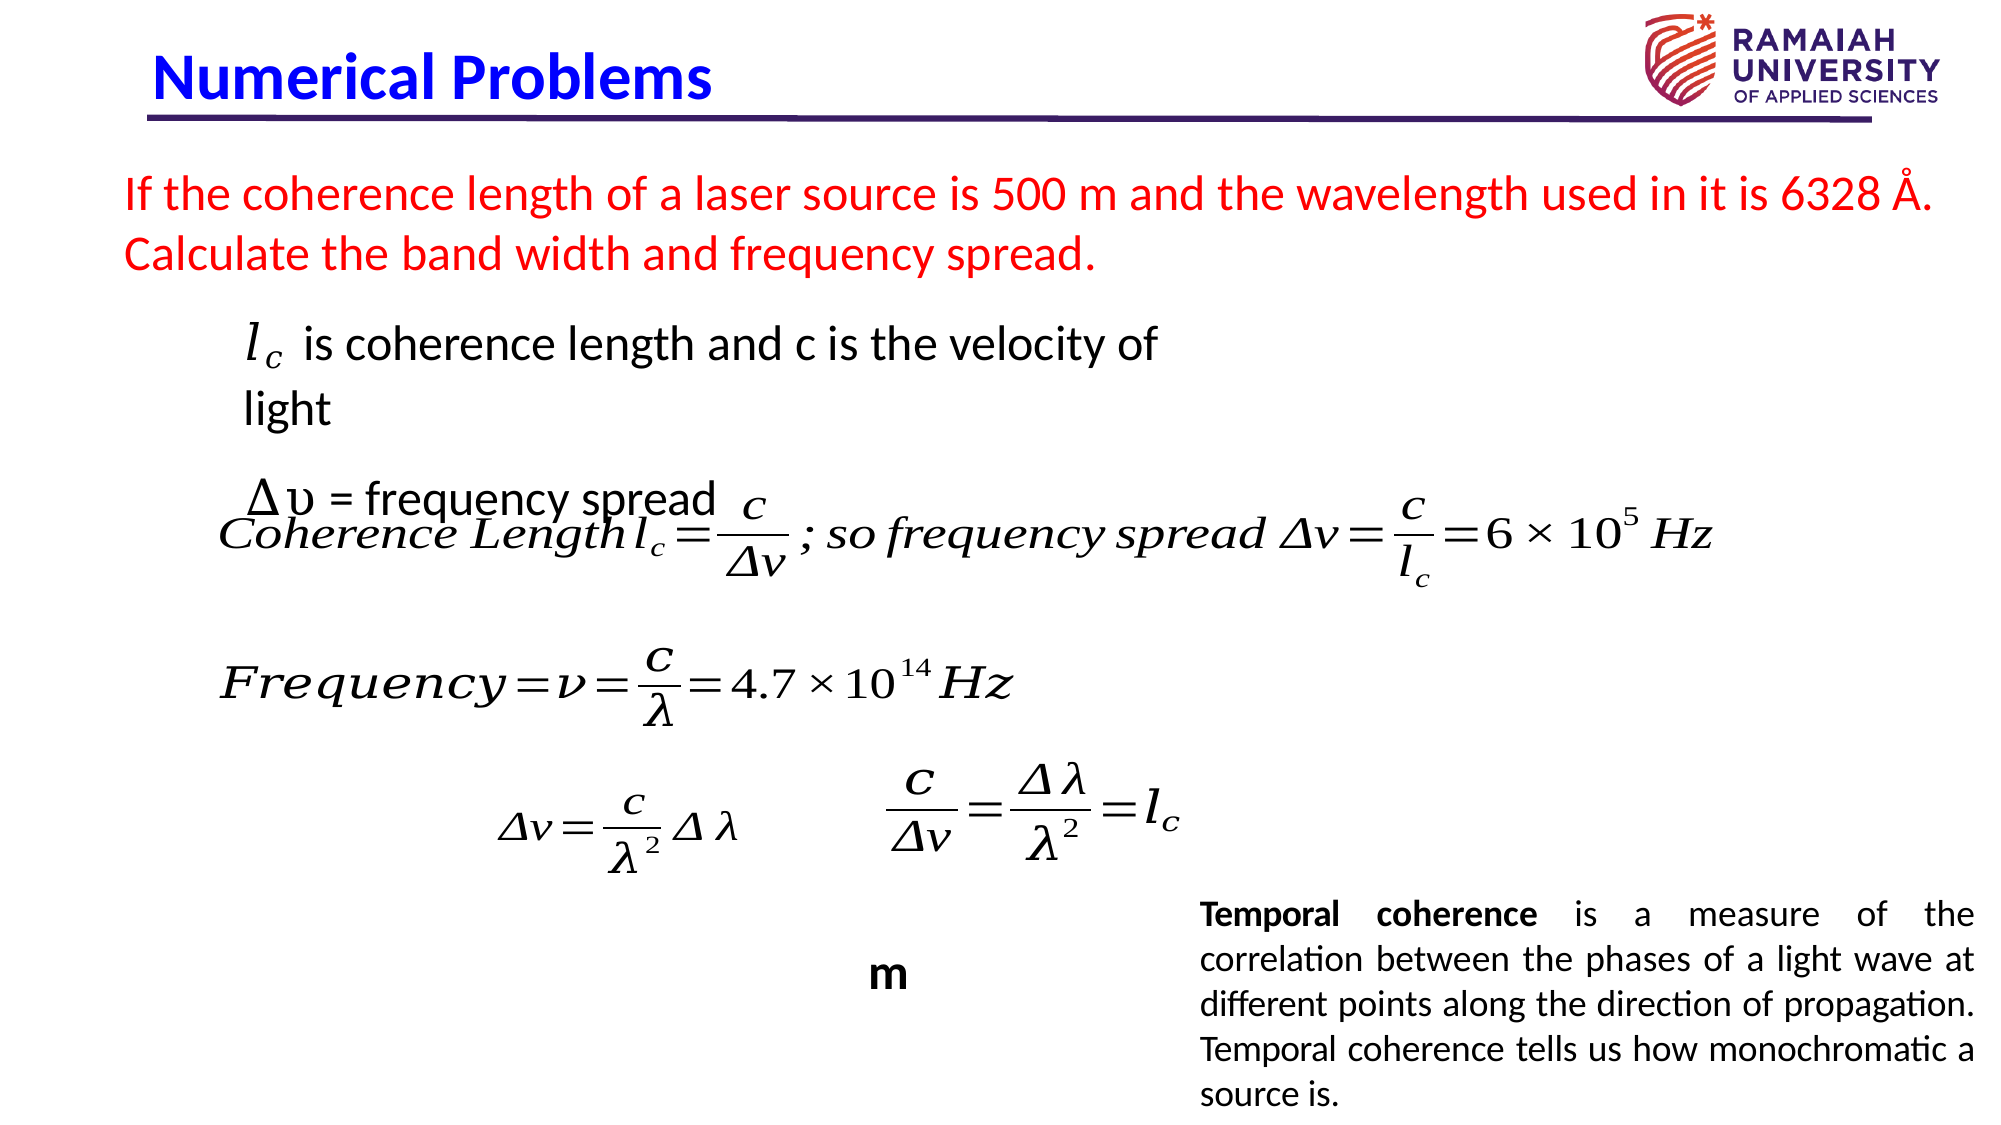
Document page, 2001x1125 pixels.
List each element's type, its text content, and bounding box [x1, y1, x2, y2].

text_box 𝑙𝑐 is coherence length and c is the velocity of light ∆υ = frequency spread [237, 274, 1256, 526]
text_box If the coherence length of a laser source is 500 m and the wavelength used in it is 6328 Å. Calculate the band width and frequency spread. [109, 153, 1955, 289]
text_box Temporal coherence is a measure of the correlation between the phases of a light wave at different points along the direction of propagation. Temporal coherence tells us how monochromatic a source is. [1182, 882, 1990, 1122]
title Numerical Problems [137, 0, 1494, 153]
